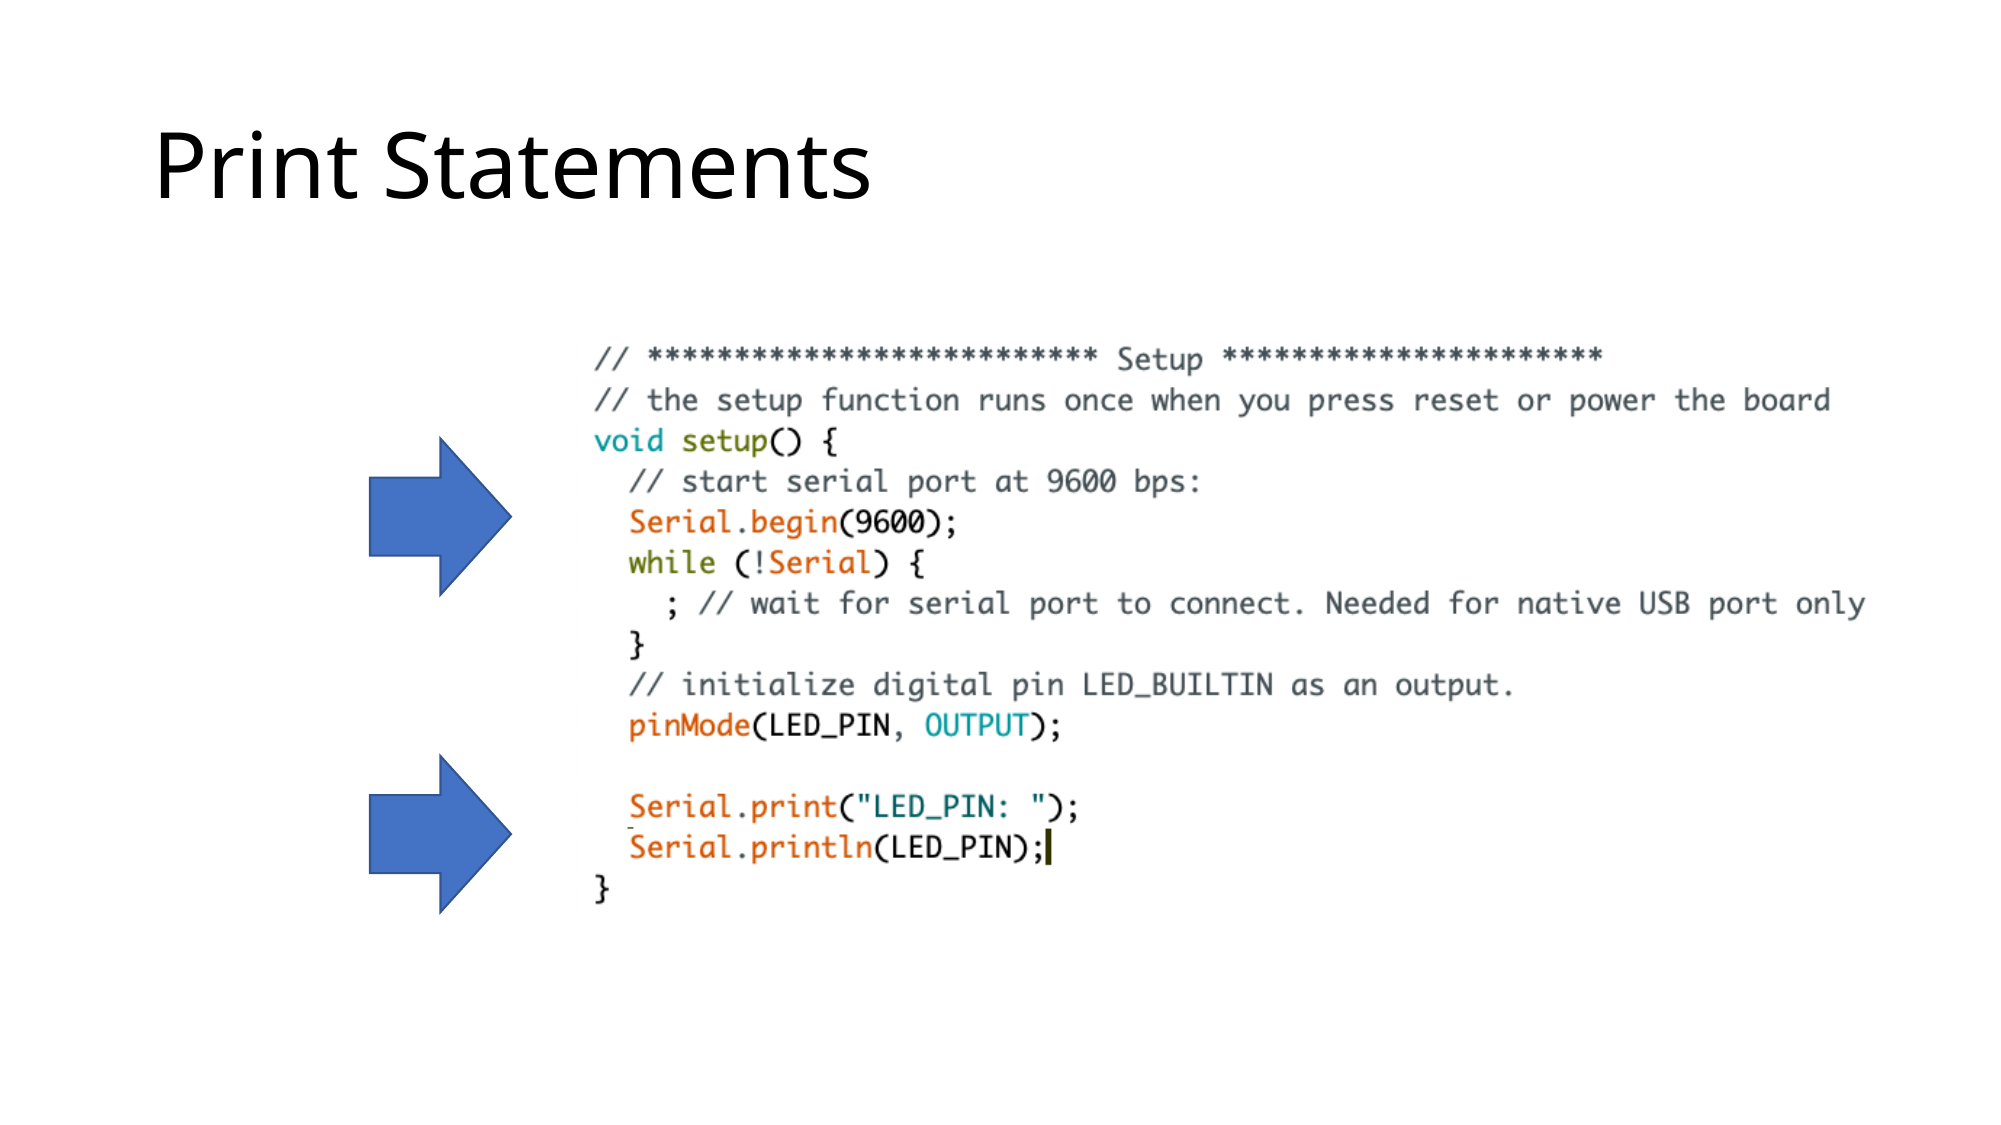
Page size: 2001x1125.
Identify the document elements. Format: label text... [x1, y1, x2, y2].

text_box [368, 753, 513, 915]
text_box [368, 435, 513, 598]
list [577, 341, 1915, 916]
title Print Statements [137, 59, 1863, 278]
